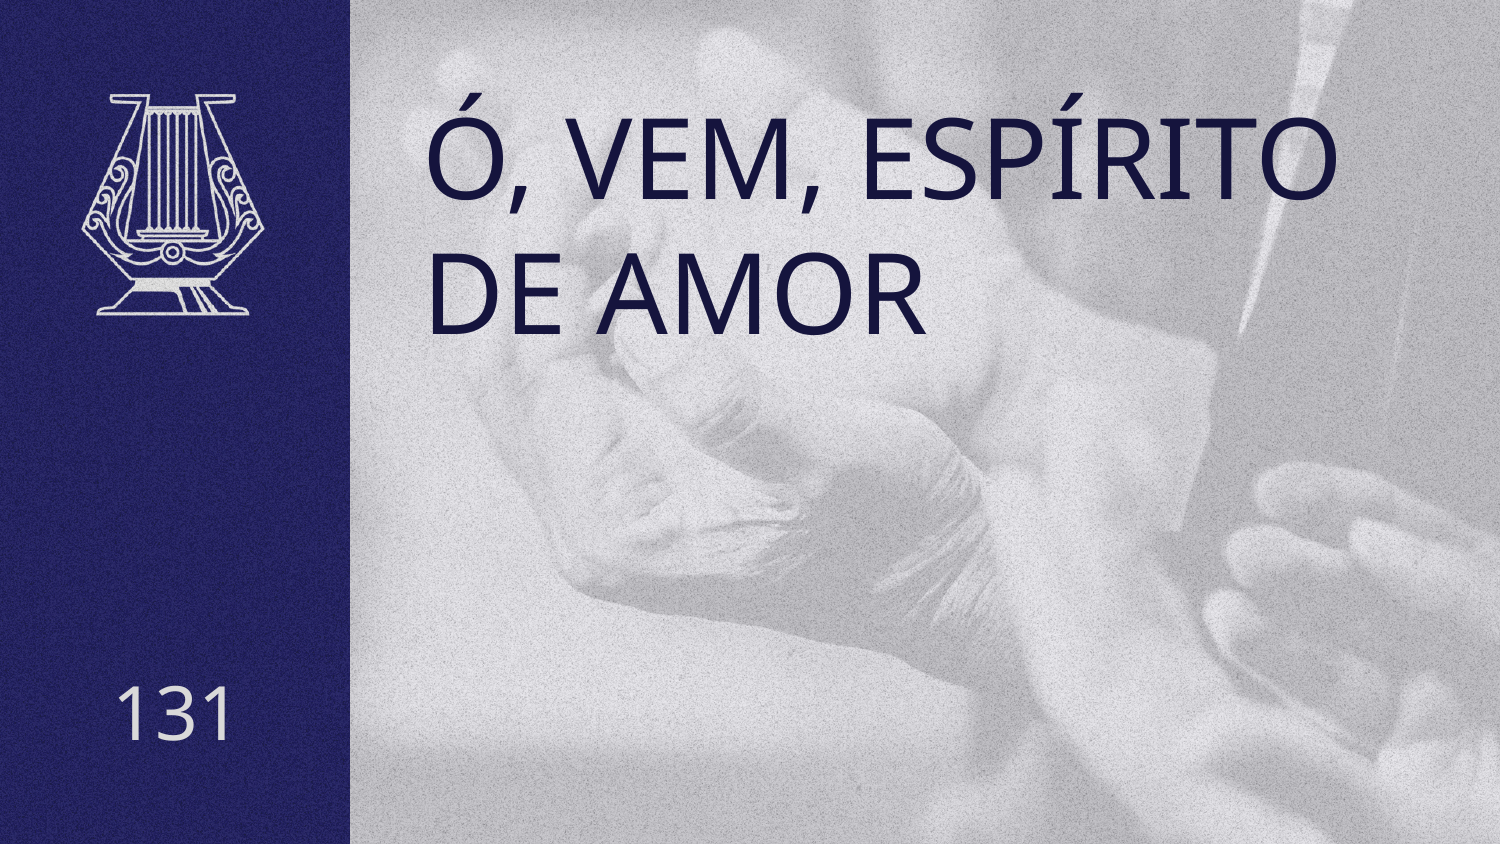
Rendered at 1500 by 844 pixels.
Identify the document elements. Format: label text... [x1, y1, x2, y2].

list 131 [76, 658, 278, 765]
picture [0, 0, 1500, 844]
title Ó, VEM, ESPÍRITO DE AMOR [407, 79, 1447, 777]
